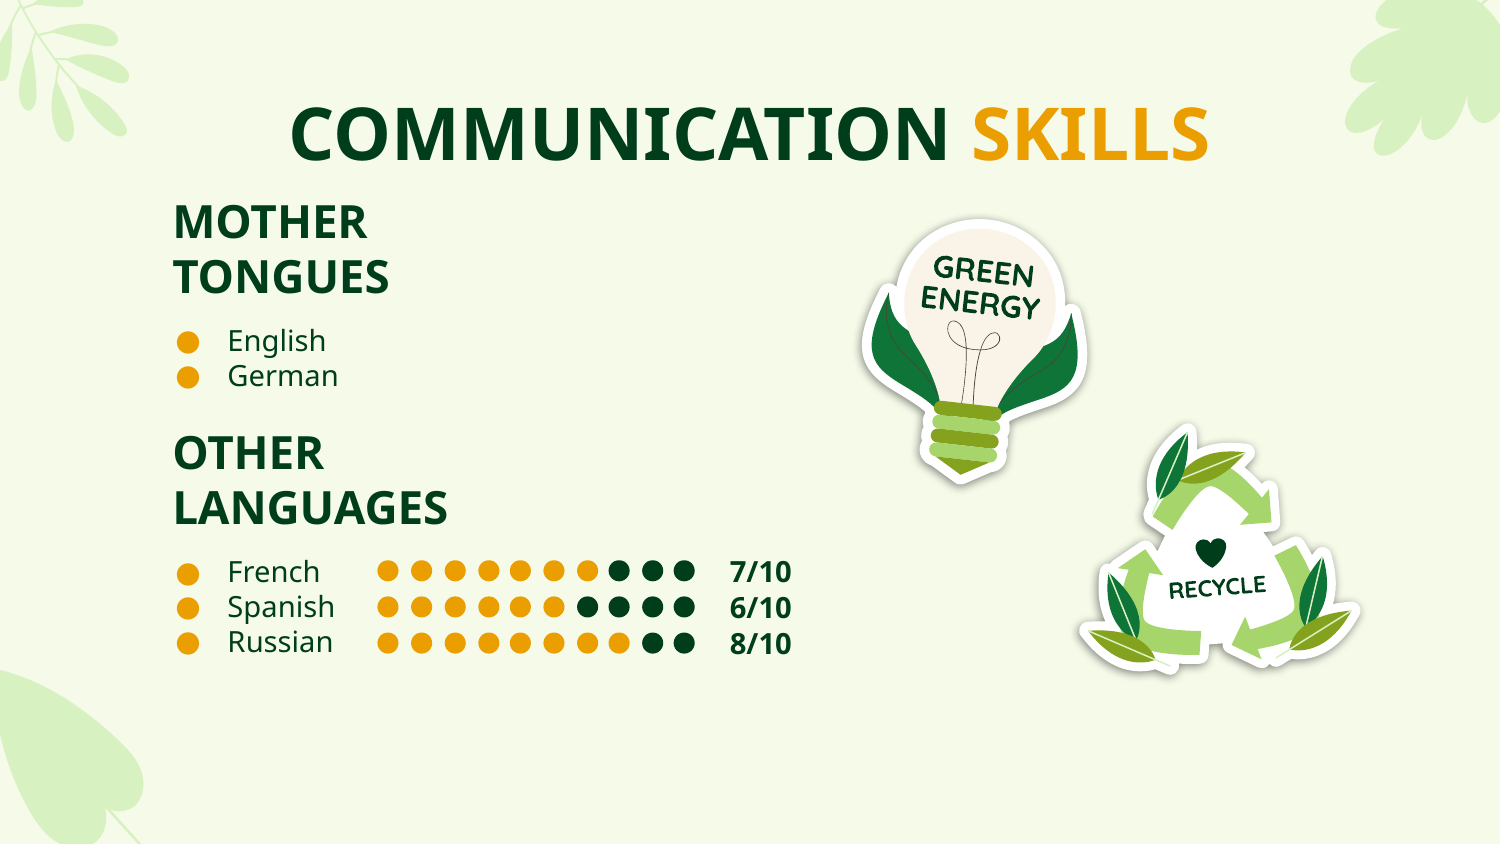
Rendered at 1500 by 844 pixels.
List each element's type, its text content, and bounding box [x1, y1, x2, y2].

text_box OTHER LANGUAGES [157, 481, 599, 549]
text_box [444, 632, 466, 654]
title COMMUNICATION SKILLS [118, 72, 1382, 167]
text_box [543, 596, 565, 618]
text_box [673, 596, 695, 618]
text_box [608, 632, 630, 654]
text_box 7/10 [714, 538, 835, 574]
text_box 6/10 [714, 574, 835, 622]
text_box [411, 560, 433, 582]
text_box [377, 632, 399, 654]
text_box [478, 560, 500, 582]
text_box [673, 560, 695, 582]
text_box English German [137, 306, 471, 409]
text_box [642, 596, 664, 618]
text_box [411, 632, 433, 654]
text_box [858, 218, 1091, 486]
text_box [478, 632, 500, 654]
text_box MOTHER TONGUES [157, 250, 599, 318]
text_box [577, 632, 599, 654]
text_box [444, 560, 466, 582]
text_box 8/10 [714, 622, 835, 658]
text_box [1073, 421, 1356, 672]
text_box [642, 632, 664, 654]
text_box [377, 560, 399, 582]
text_box [509, 560, 531, 582]
text_box [608, 596, 630, 618]
text_box [673, 632, 695, 654]
text_box [543, 560, 565, 582]
text_box [478, 596, 500, 618]
text_box [509, 632, 531, 654]
text_box [444, 596, 466, 618]
text_box [577, 560, 599, 582]
text_box [608, 560, 630, 582]
text_box [509, 596, 531, 618]
text_box [642, 560, 664, 582]
text_box [411, 596, 433, 618]
text_box French Spanish Russian [137, 538, 368, 685]
text_box [377, 596, 399, 618]
text_box [577, 596, 599, 618]
text_box [543, 632, 565, 654]
